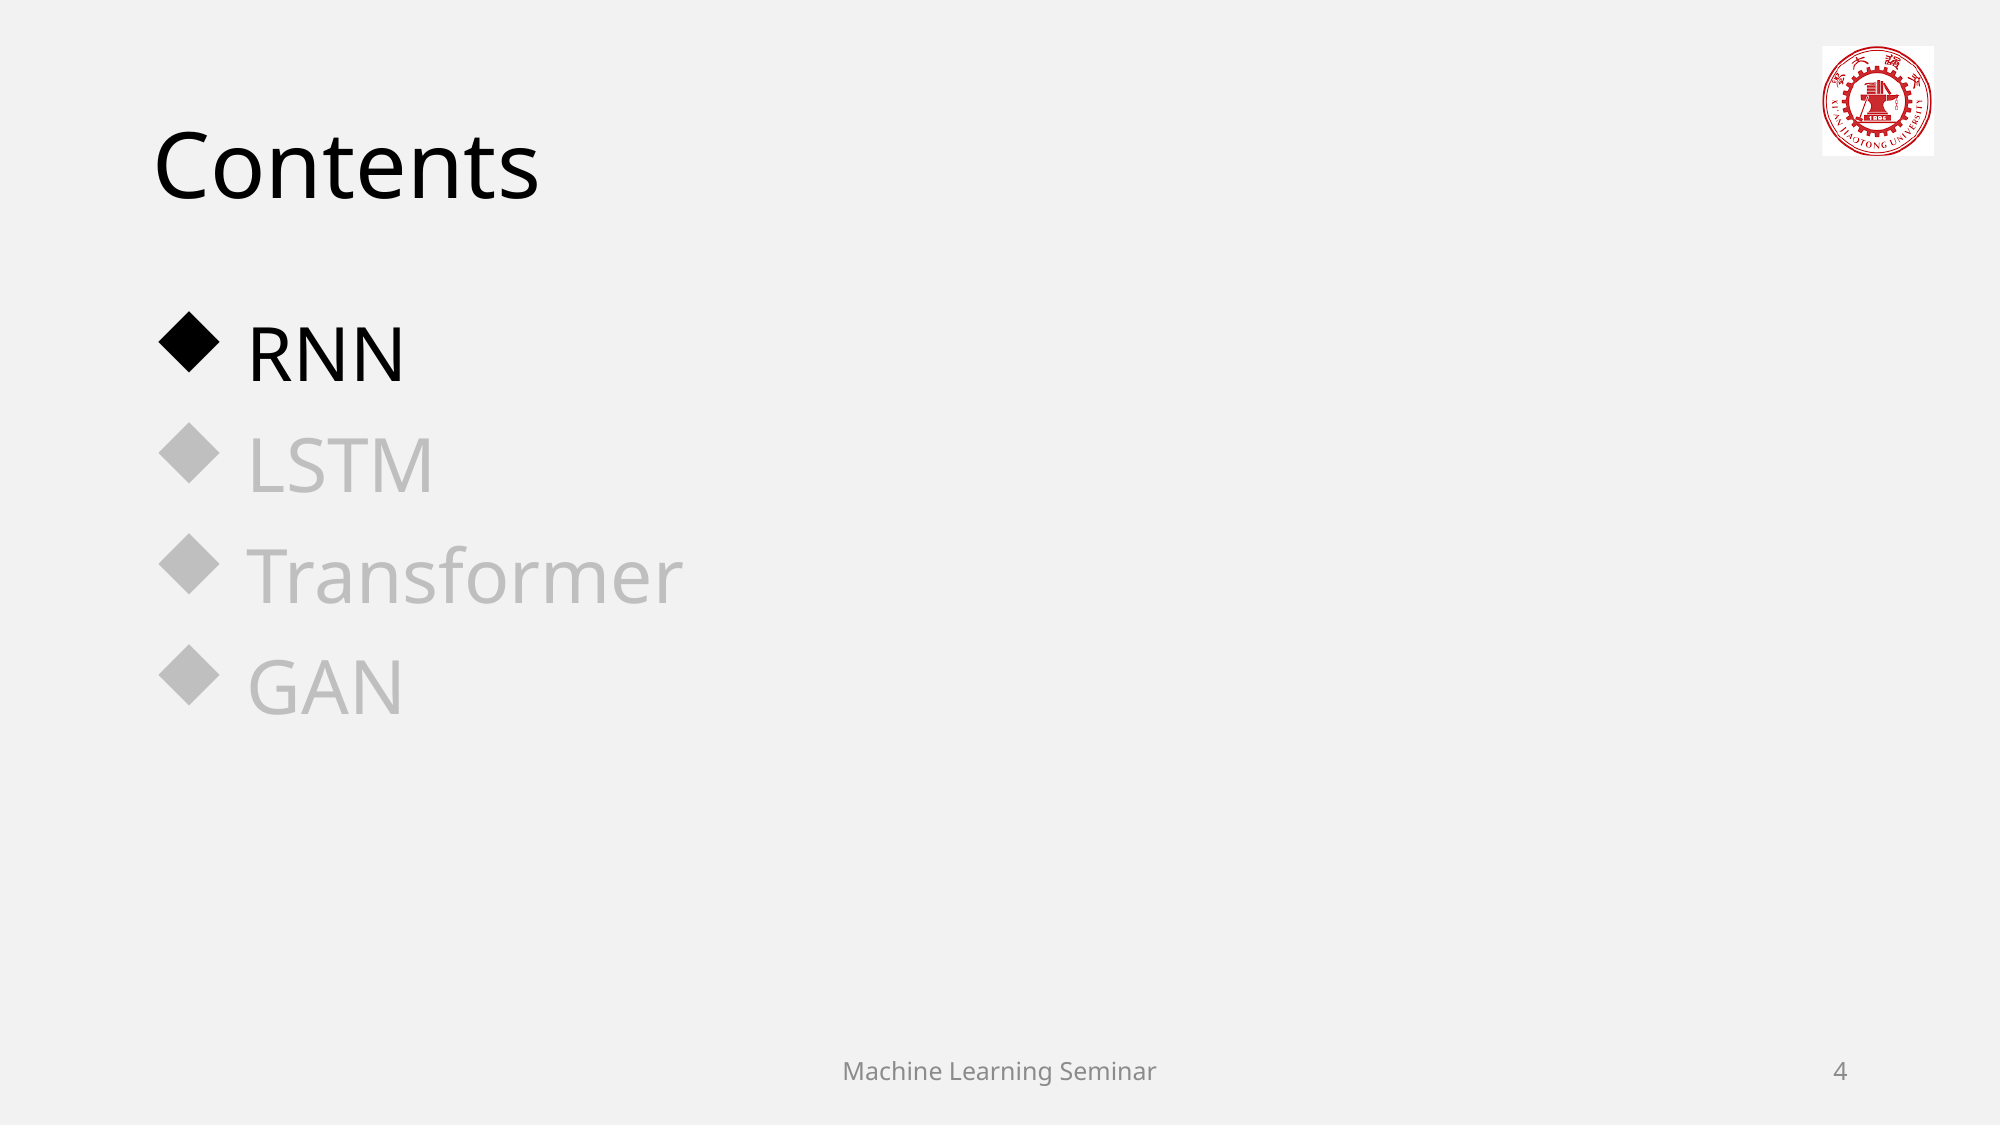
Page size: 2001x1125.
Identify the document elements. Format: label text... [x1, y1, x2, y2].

list RNN LSTM Transformer GAN [137, 299, 1863, 1014]
slide_number 4 [1412, 1042, 1863, 1103]
picture [1822, 46, 1935, 156]
footer Machine Learning Seminar [662, 1042, 1338, 1103]
title Contents [137, 59, 1863, 278]
